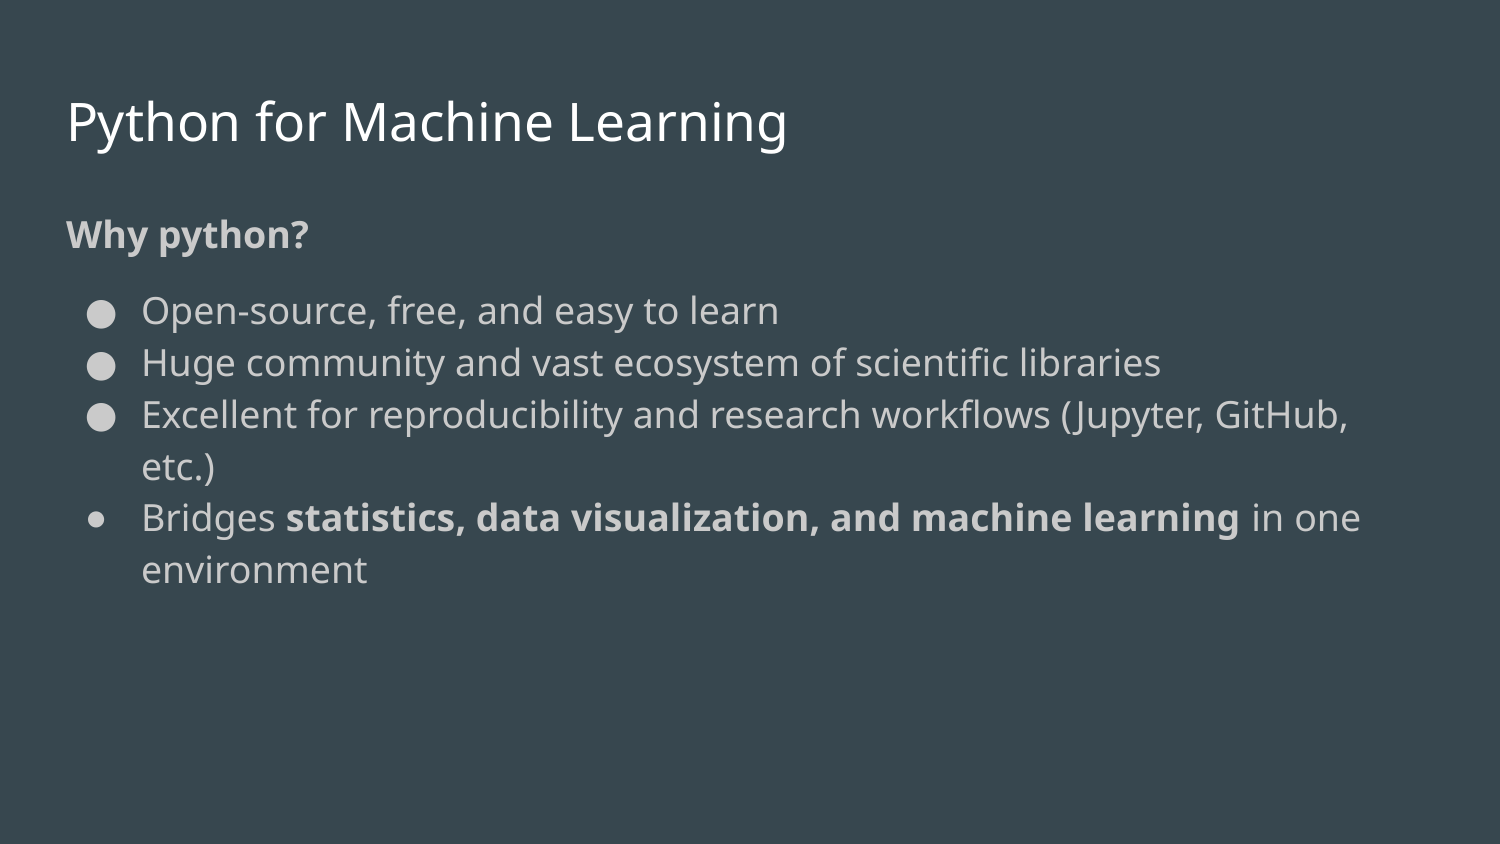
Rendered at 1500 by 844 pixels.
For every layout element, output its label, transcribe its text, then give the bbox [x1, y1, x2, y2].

title Python for Machine Learning [51, 72, 1449, 167]
list Why python? Open-source, free, and easy to learn Huge community and vast ecosystem of scientific libraries Excellent for reproducibility and research workflows (Jupyter, GitHub, etc.) Bridges statistics, data visualization, and machine learning in one environment [51, 189, 1449, 750]
